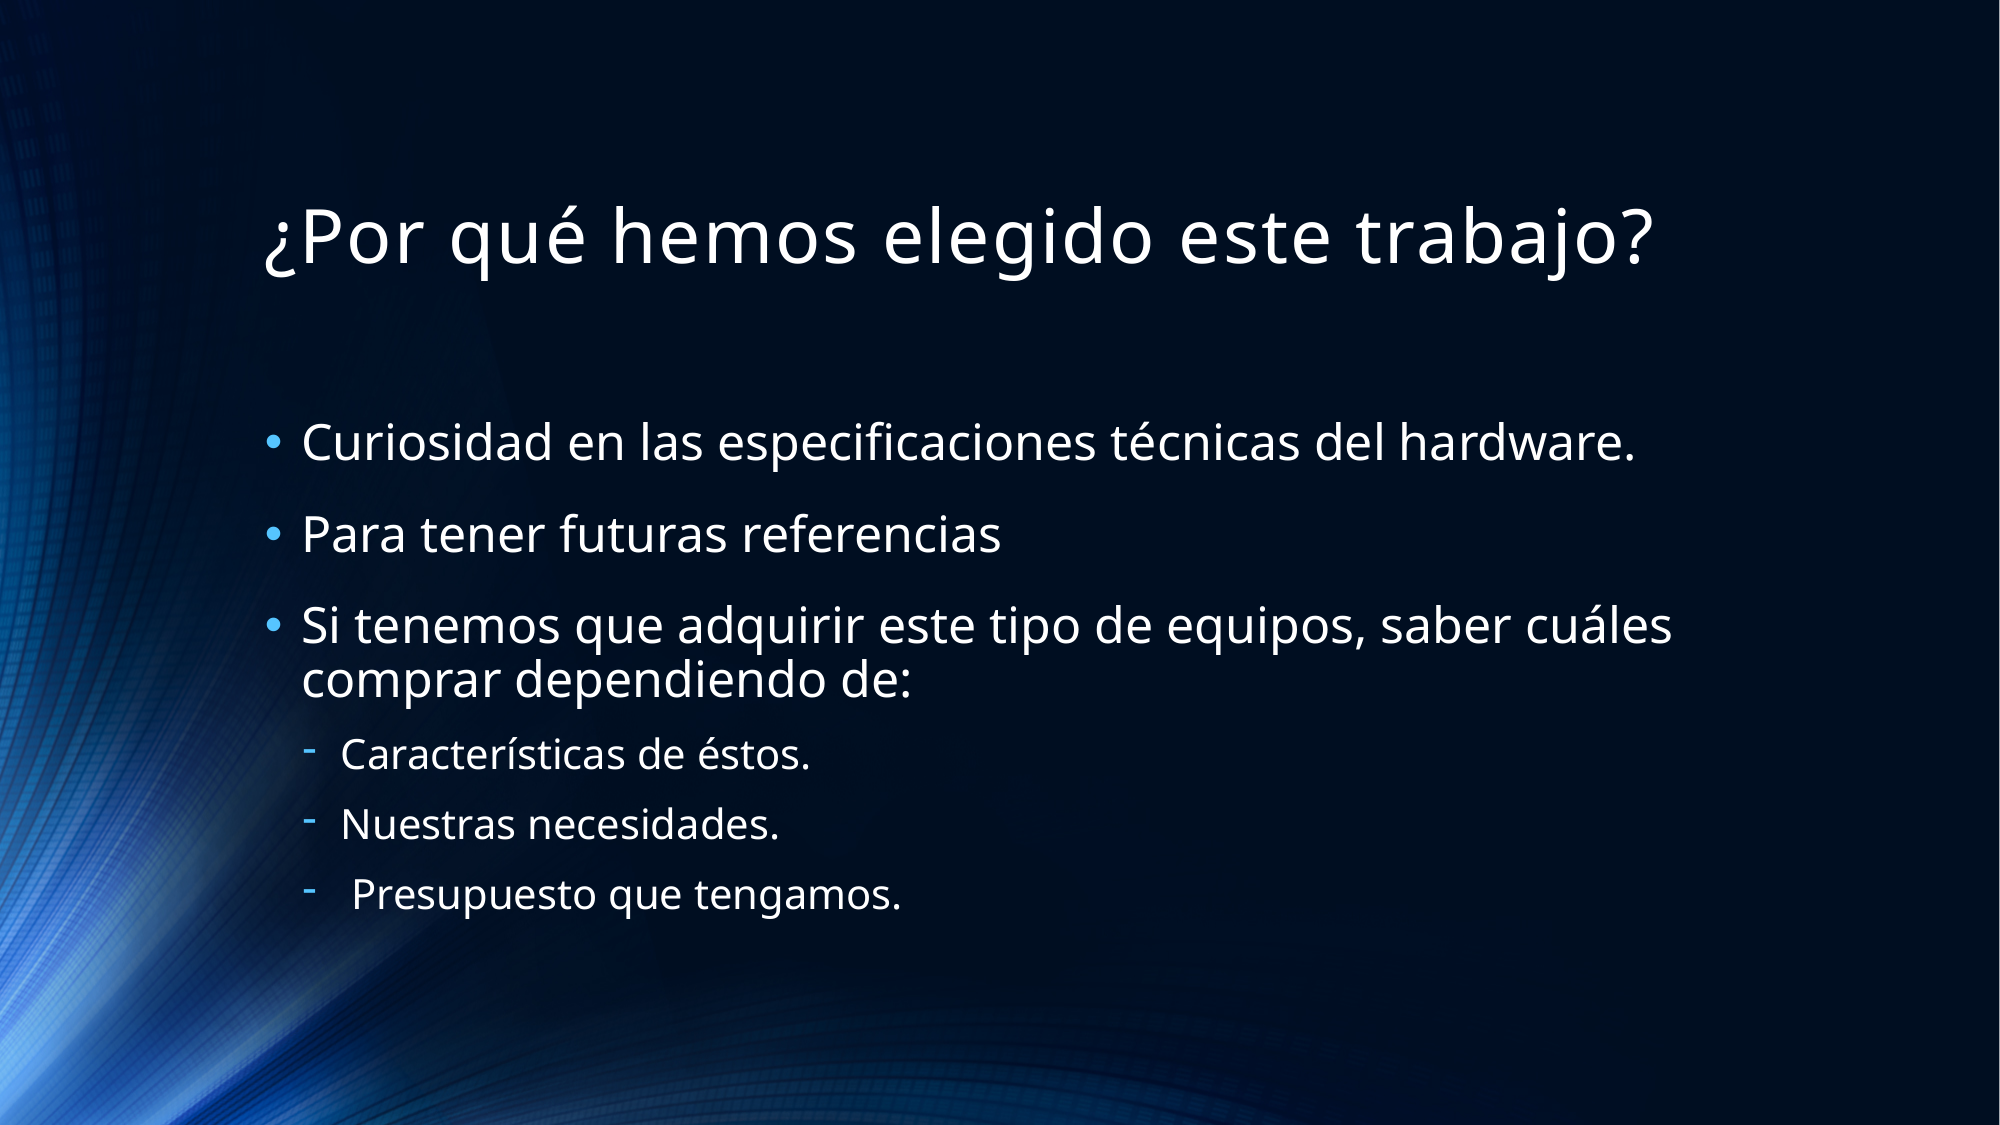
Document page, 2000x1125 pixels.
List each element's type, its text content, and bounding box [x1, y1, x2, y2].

list Curiosidad en las especificaciones técnicas del hardware. Para tener futuras referencias Si tenemos que adquirir este tipo de equipos, saber cuáles comprar dependiendo de: Características de éstos. Nuestras necesidades. Presupuesto que tengamos. [249, 312, 1749, 988]
title ¿Por qué hemos elegido este trabajo? [249, 62, 1750, 288]
picture [0, 0, 2000, 1125]
